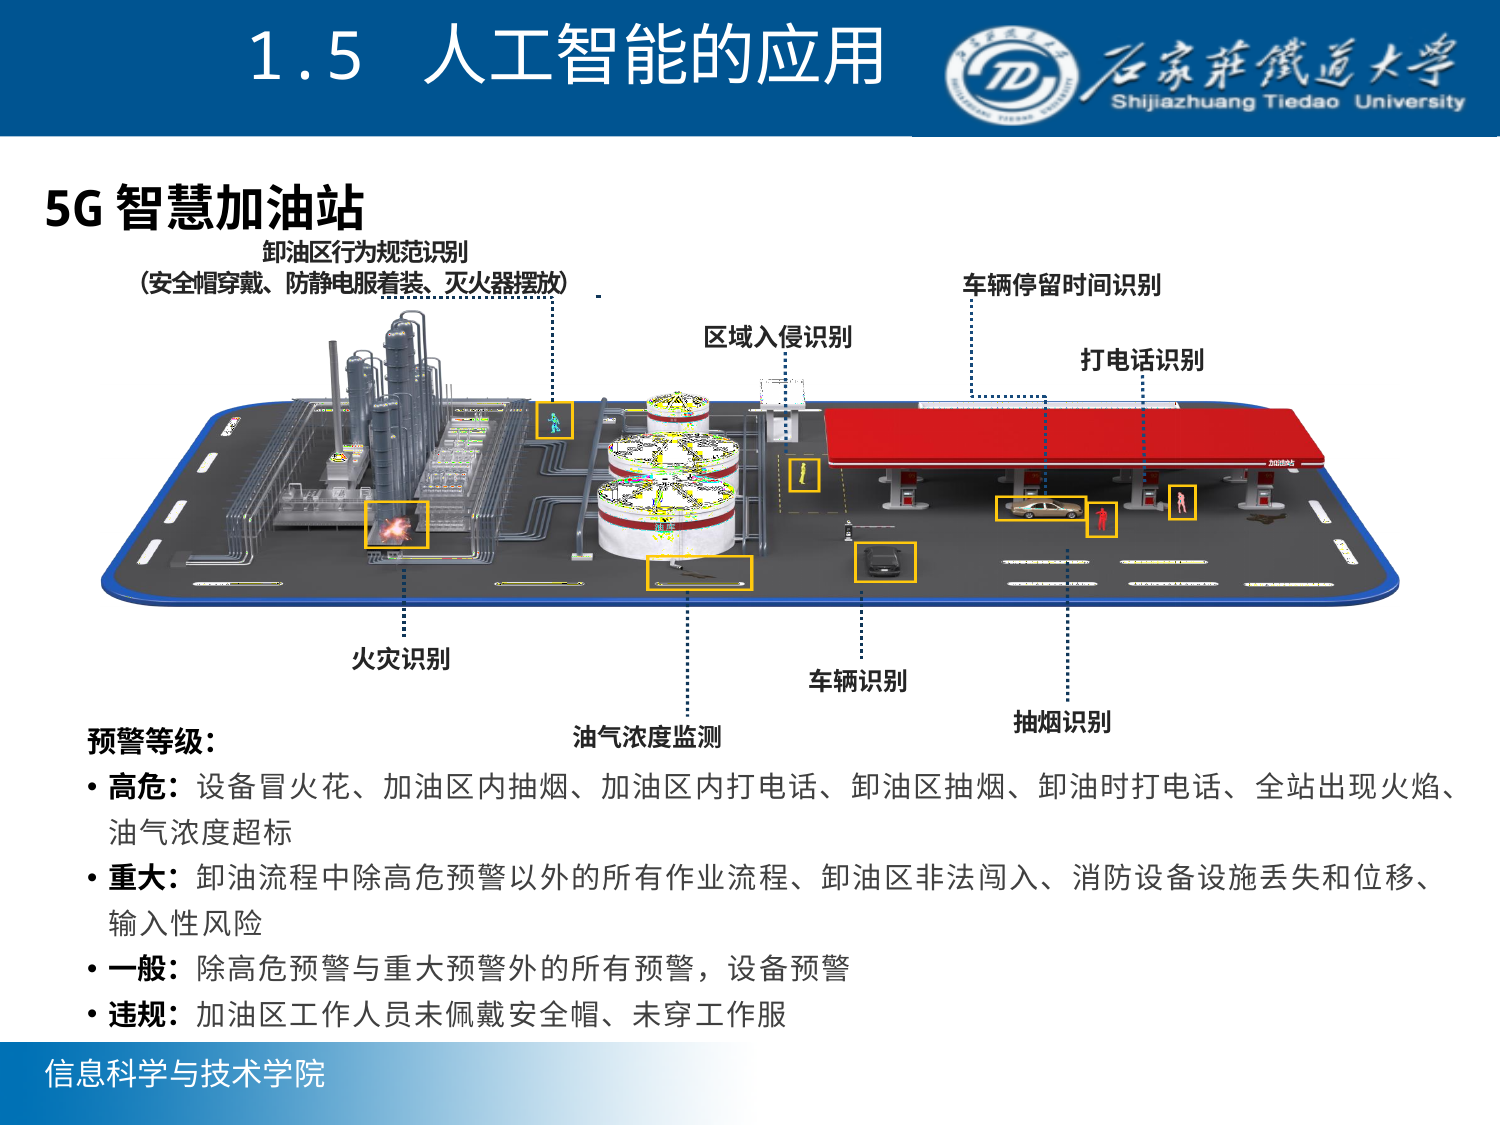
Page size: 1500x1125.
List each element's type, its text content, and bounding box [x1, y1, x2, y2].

picture [0, 1042, 1500, 1125]
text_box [99, 234, 1401, 752]
text_box 1.5 人工智能的应用 [231, 5, 982, 101]
picture [912, 0, 1497, 137]
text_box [29, 154, 73, 213]
text_box 5G智慧加油站 [28, 132, 779, 244]
text_box 预警等级： 高危：设备冒火花、加油区内抽烟、加油区内打电话、卸油区抽烟、卸油时打电话、全站出现火焰、油气浓度超标 重大：卸油流程中除高危预警以外的所有作业流程、卸油区非法闯入、消防设备设施丢失和位移、输入性风险 一般：除高危预警与重大预警外的所有预警，设备预警 违规：加油区工作人员未佩戴安全帽、未穿工作服 [72, 715, 1487, 1039]
